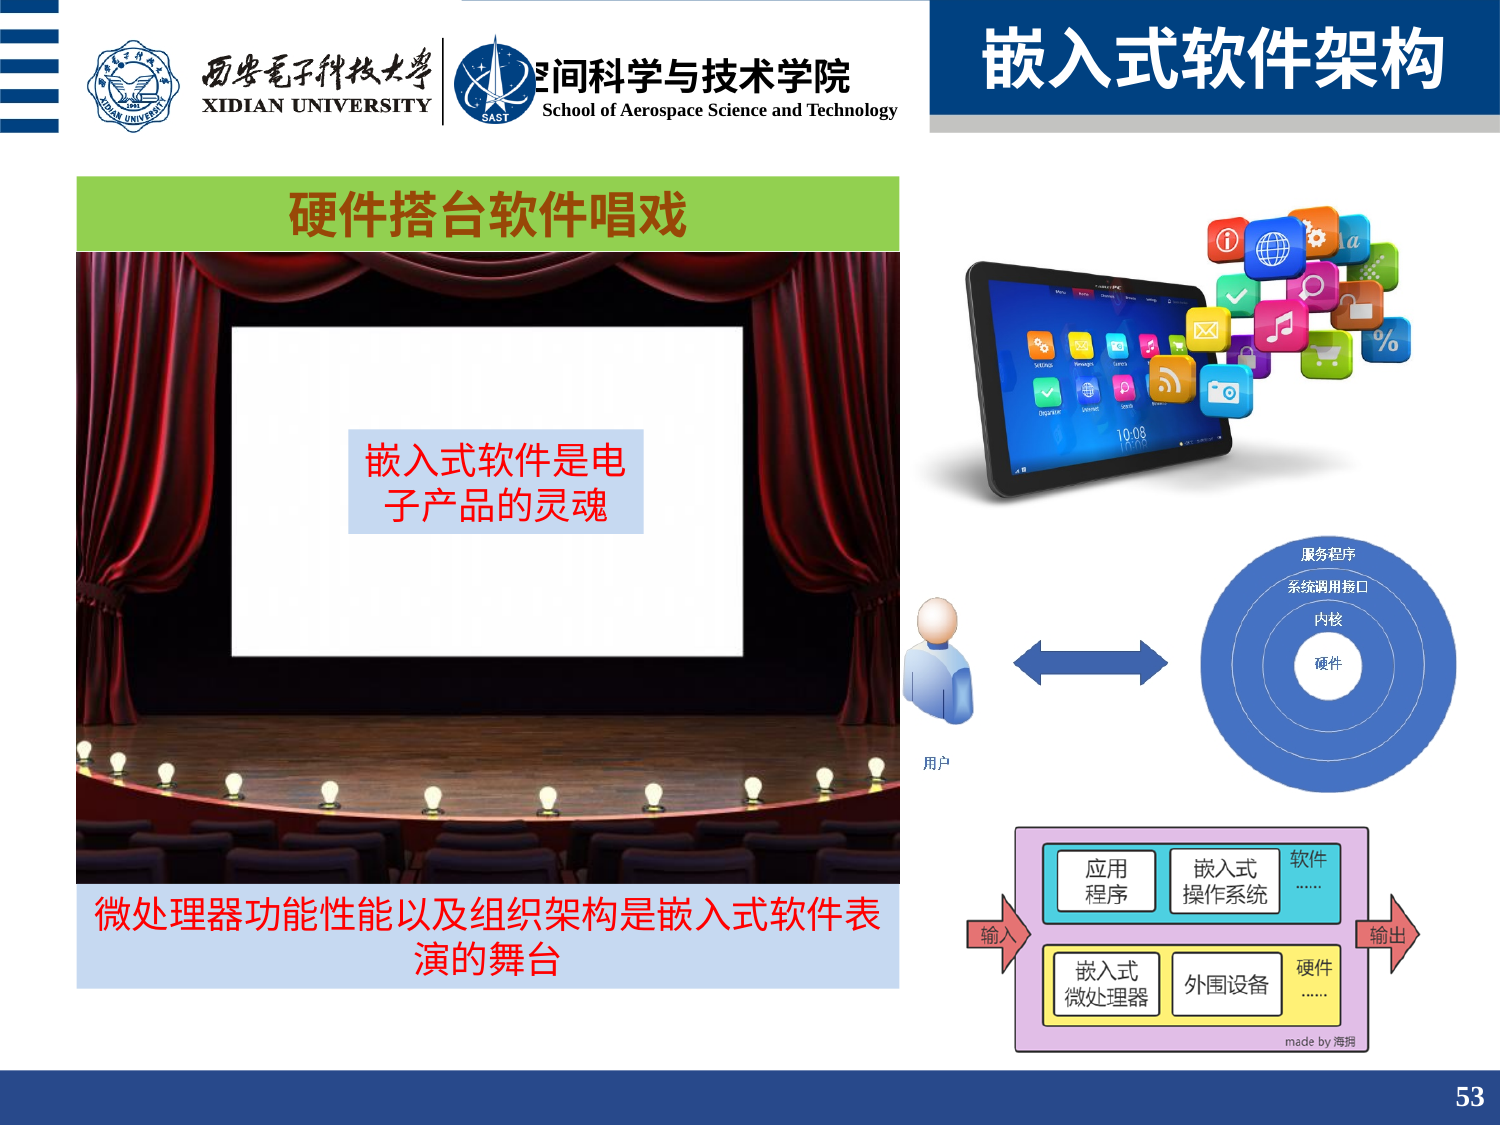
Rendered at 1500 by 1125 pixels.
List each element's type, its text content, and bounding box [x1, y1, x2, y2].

text_box 嵌入式软件架构 [927, 0, 1500, 114]
text_box 微处理器功能性能以及组织架构是嵌入式软件表演的舞台 [76, 890, 900, 989]
text_box 硬件搭台软件唱戏 [76, 176, 898, 251]
picture [0, 0, 1500, 1070]
